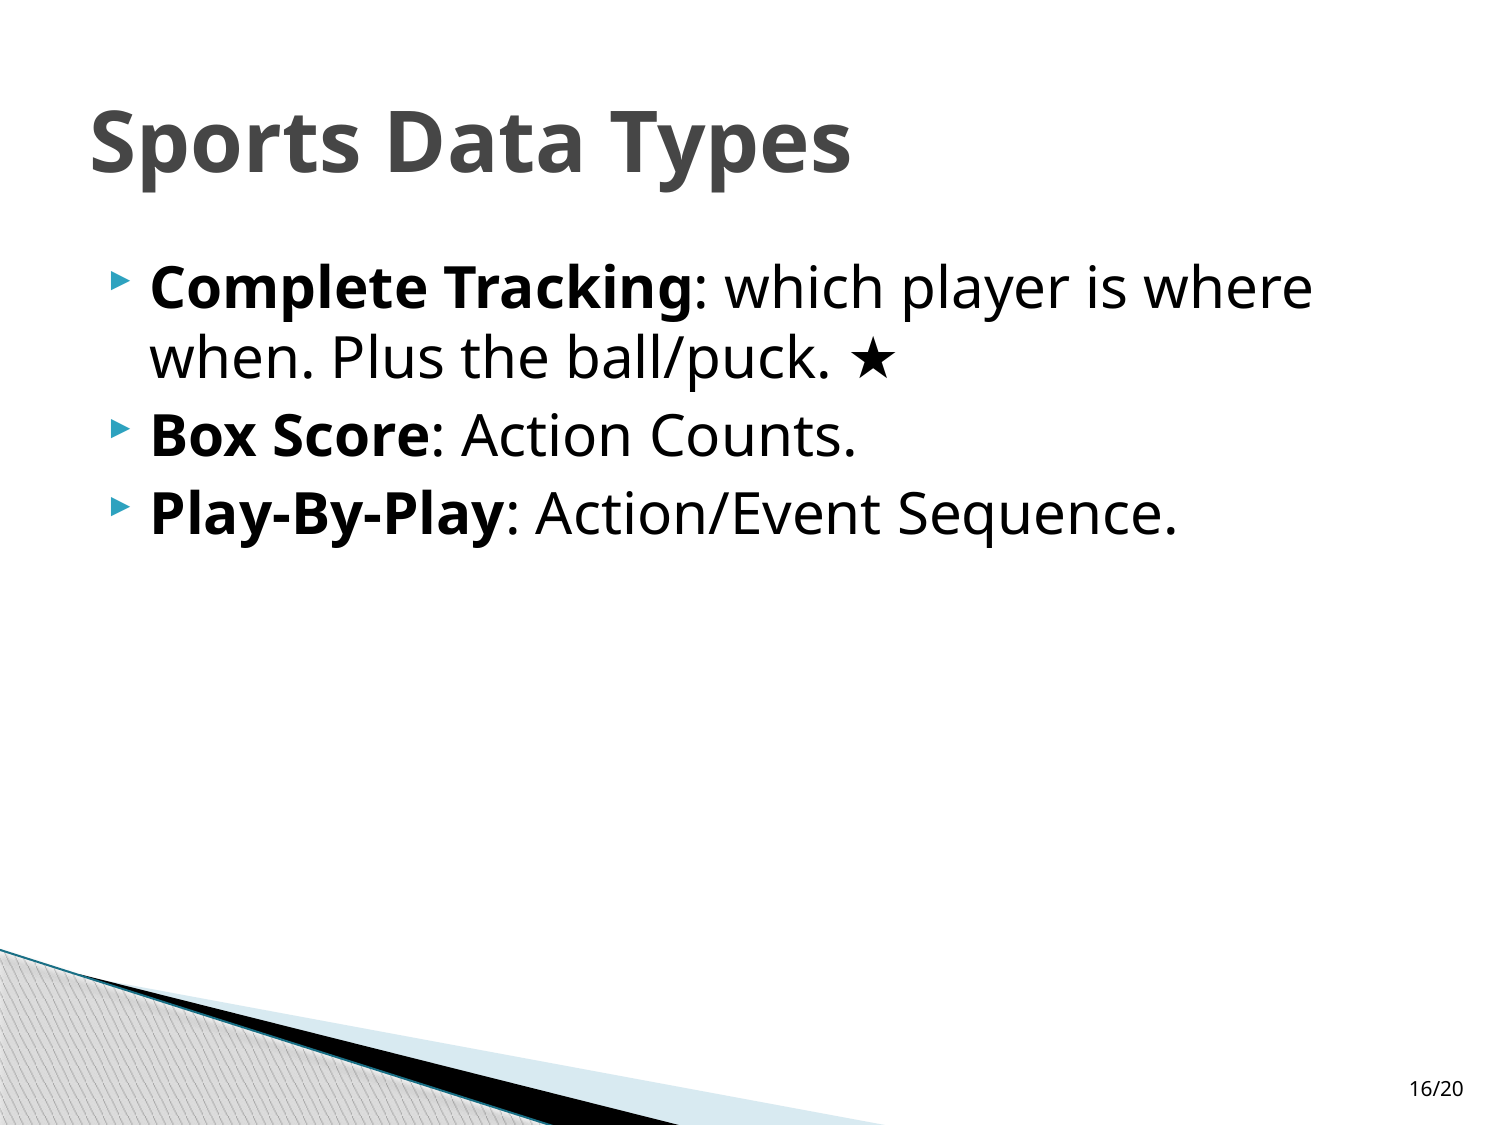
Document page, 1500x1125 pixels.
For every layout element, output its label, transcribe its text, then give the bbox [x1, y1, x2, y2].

title Sports Data Types [75, 45, 1425, 233]
list Complete Tracking: which player is where when. Plus the ball/puck. ★ Box Score: Action Counts. Play-By-Play: Action/Event Sequence. [75, 243, 1425, 986]
slide_number 16/20 [1376, 1051, 1479, 1112]
